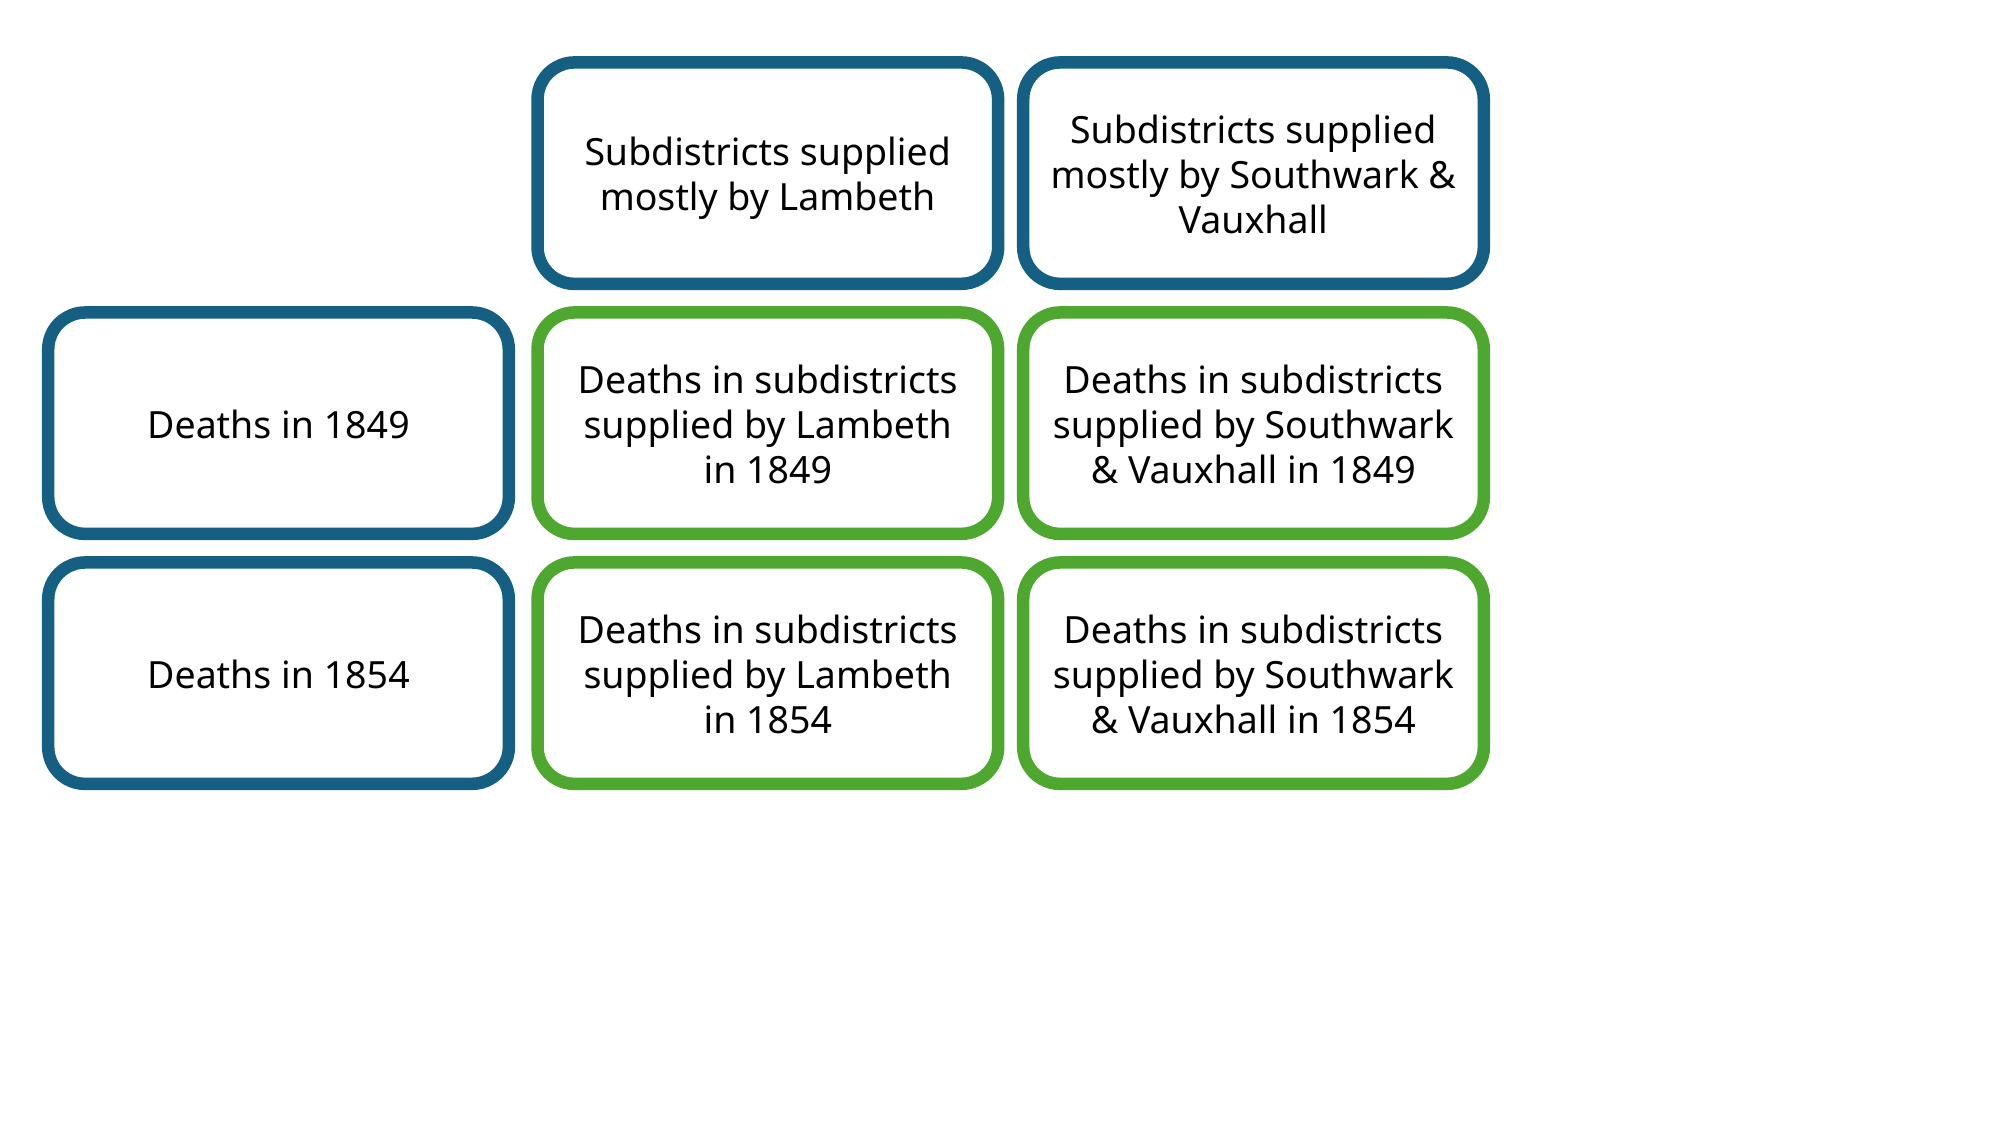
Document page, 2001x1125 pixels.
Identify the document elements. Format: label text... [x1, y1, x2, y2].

text_box Deaths in 1854 [46, 560, 511, 786]
text_box Deaths in subdistricts supplied by Southwark & Vauxhall in 1854 [1021, 560, 1486, 786]
text_box Deaths in subdistricts supplied by Lambeth in 1854 [535, 560, 1000, 786]
text_box Deaths in subdistricts supplied by Lambeth in 1849 [535, 310, 1000, 536]
text_box Deaths in subdistricts supplied by Southwark & Vauxhall in 1849 [1021, 310, 1486, 536]
text_box Deaths in 1849 [46, 310, 511, 536]
text_box Subdistricts supplied mostly by Southwark & Vauxhall [1021, 60, 1486, 286]
text_box Subdistricts supplied mostly by Lambeth [535, 60, 1000, 286]
